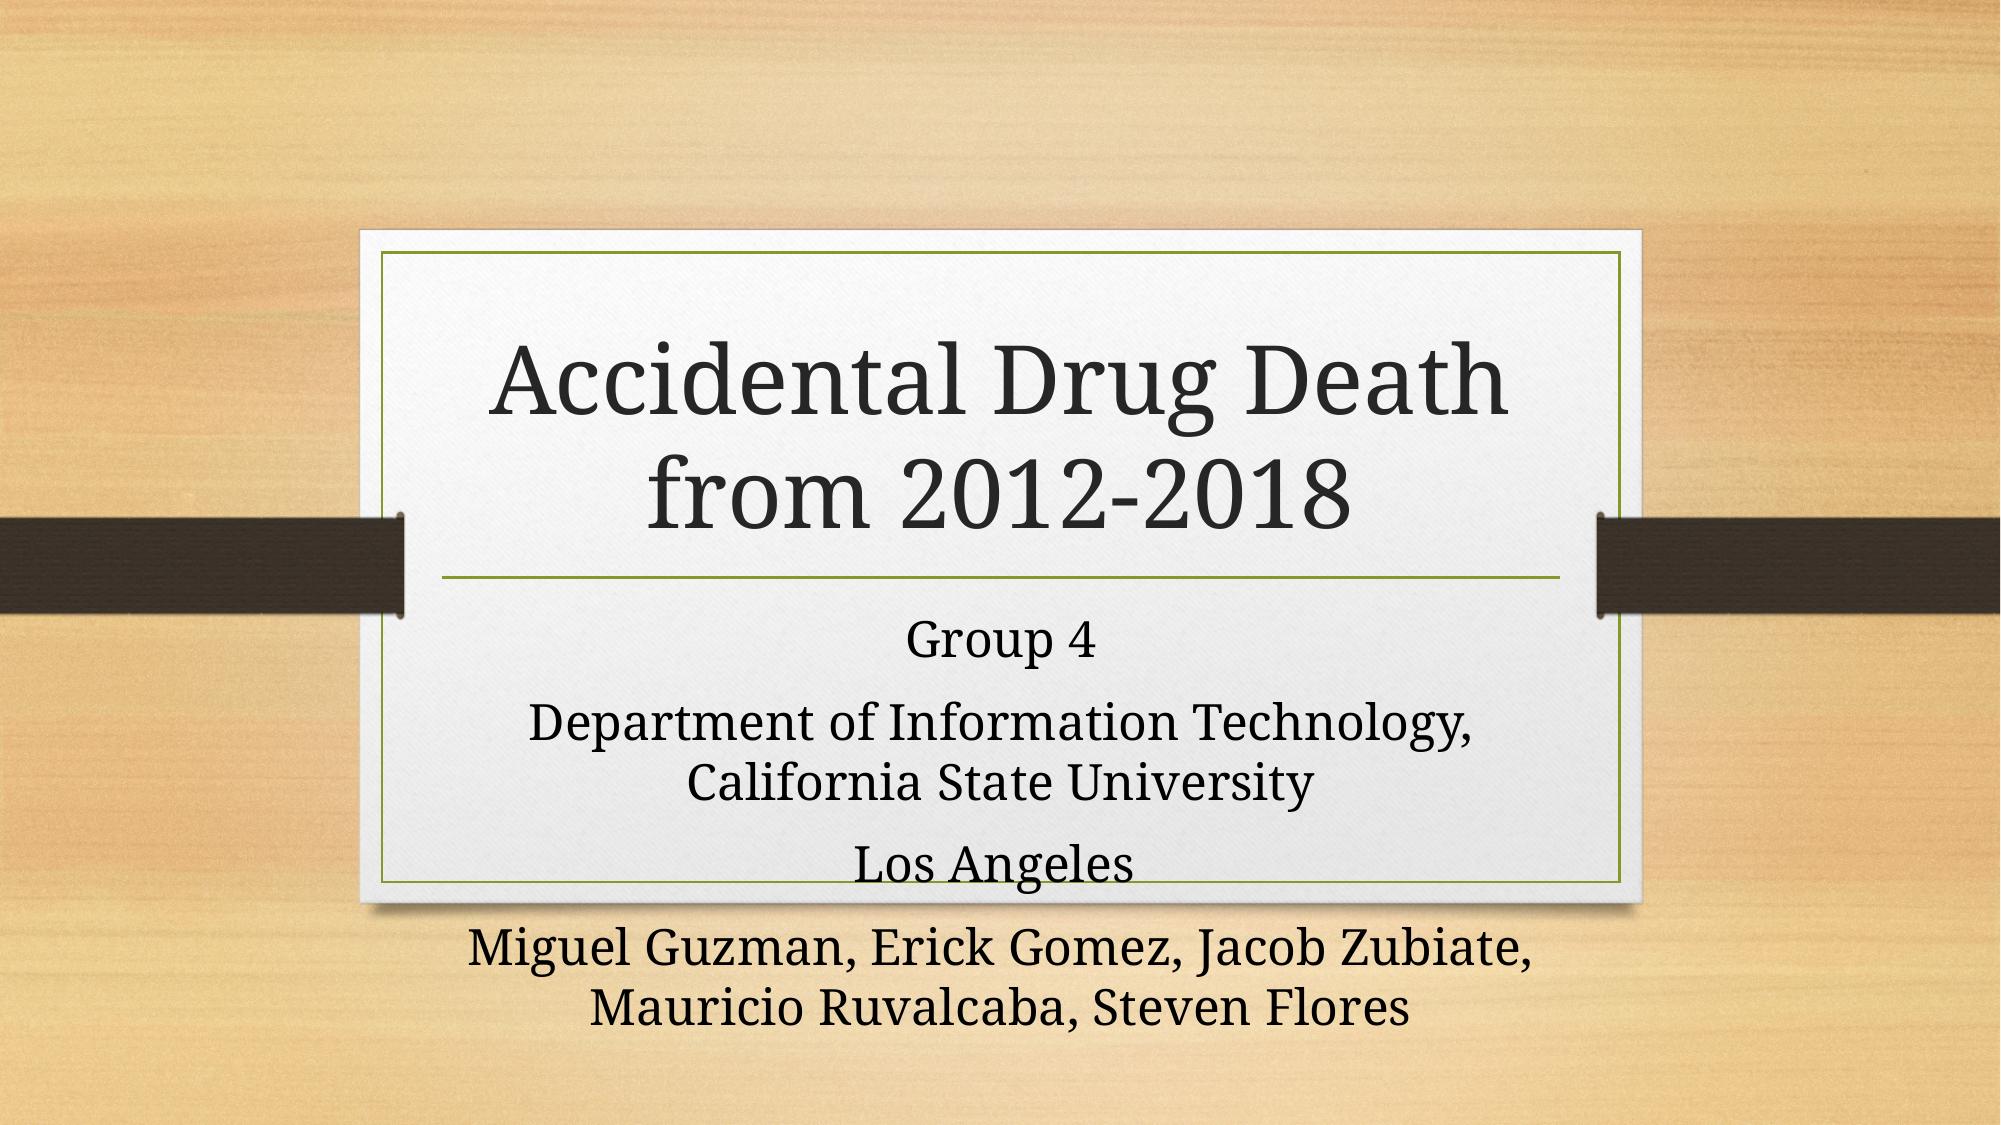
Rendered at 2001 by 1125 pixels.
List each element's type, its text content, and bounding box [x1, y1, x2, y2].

picture [0, 0, 2001, 1125]
title Accidental Drug Death from 2012-2018 [441, 306, 1560, 556]
subtitle Group 4 Department of Information Technology, California State University Los Angeles Miguel Guzman, Erick Gomez, Jacob Zubiate, Mauricio Ruvalcaba, Steven Flores [441, 600, 1560, 817]
